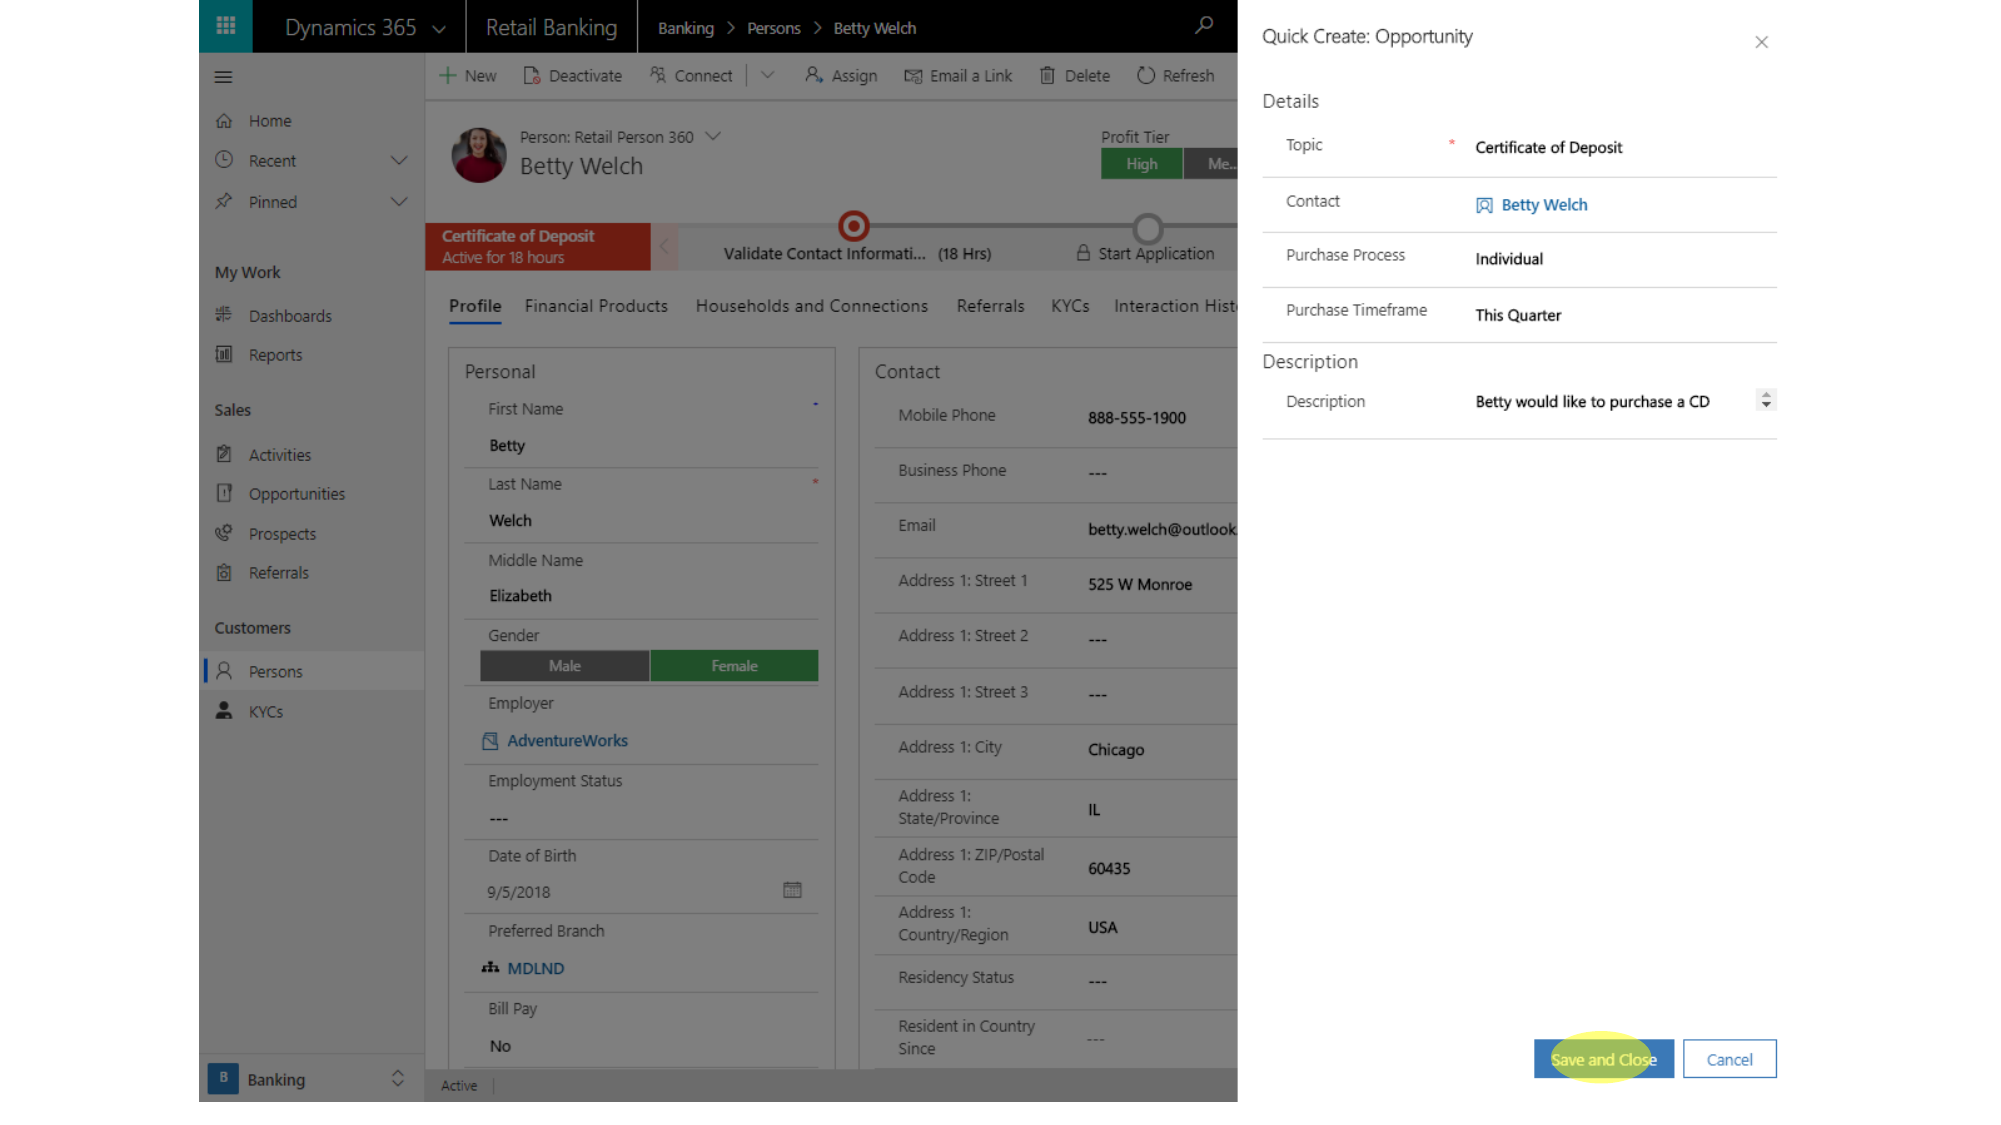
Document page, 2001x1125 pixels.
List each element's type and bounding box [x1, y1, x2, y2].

picture [199, 0, 1801, 1102]
